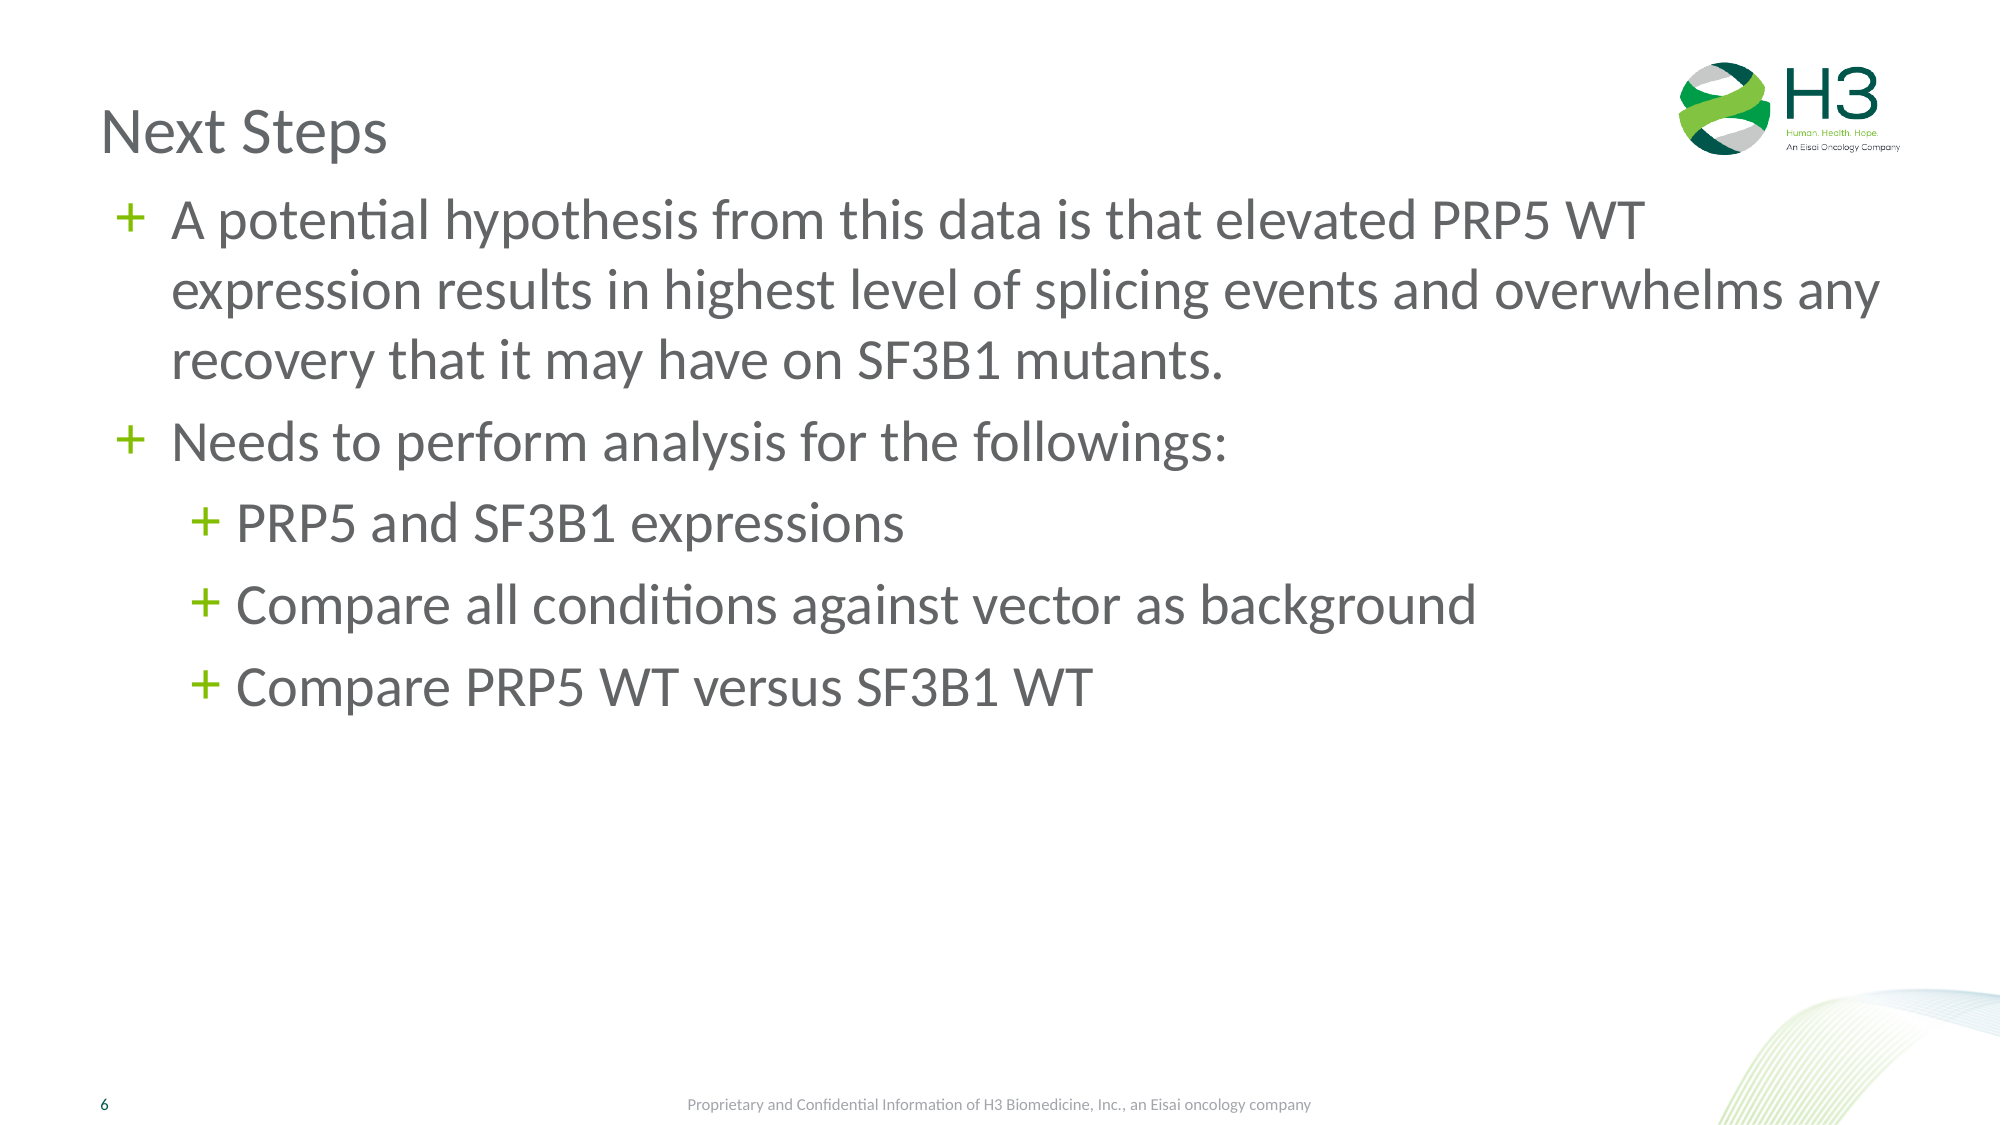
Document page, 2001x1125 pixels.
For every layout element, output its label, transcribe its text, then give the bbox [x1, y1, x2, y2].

picture [1678, 62, 1900, 155]
title Next Steps [100, 0, 1664, 173]
list A potential hypothesis from this data is that elevated PRP5 WT expression results in highest level of splicing events and overwhelms any recovery that it may have on SF3B1 mutants. Needs to perform analysis for the followings: PRP5 and SF3B1 expressions Compare all conditions against vector as background Compare PRP5 WT versus SF3B1 WT [99, 173, 1900, 952]
picture [1700, 977, 2000, 1125]
slide_number 6 [100, 1083, 202, 1125]
footer Proprietary and Confidential Information of H3 Biomedicine, Inc., an Eisai oncology company [635, 1083, 1365, 1125]
